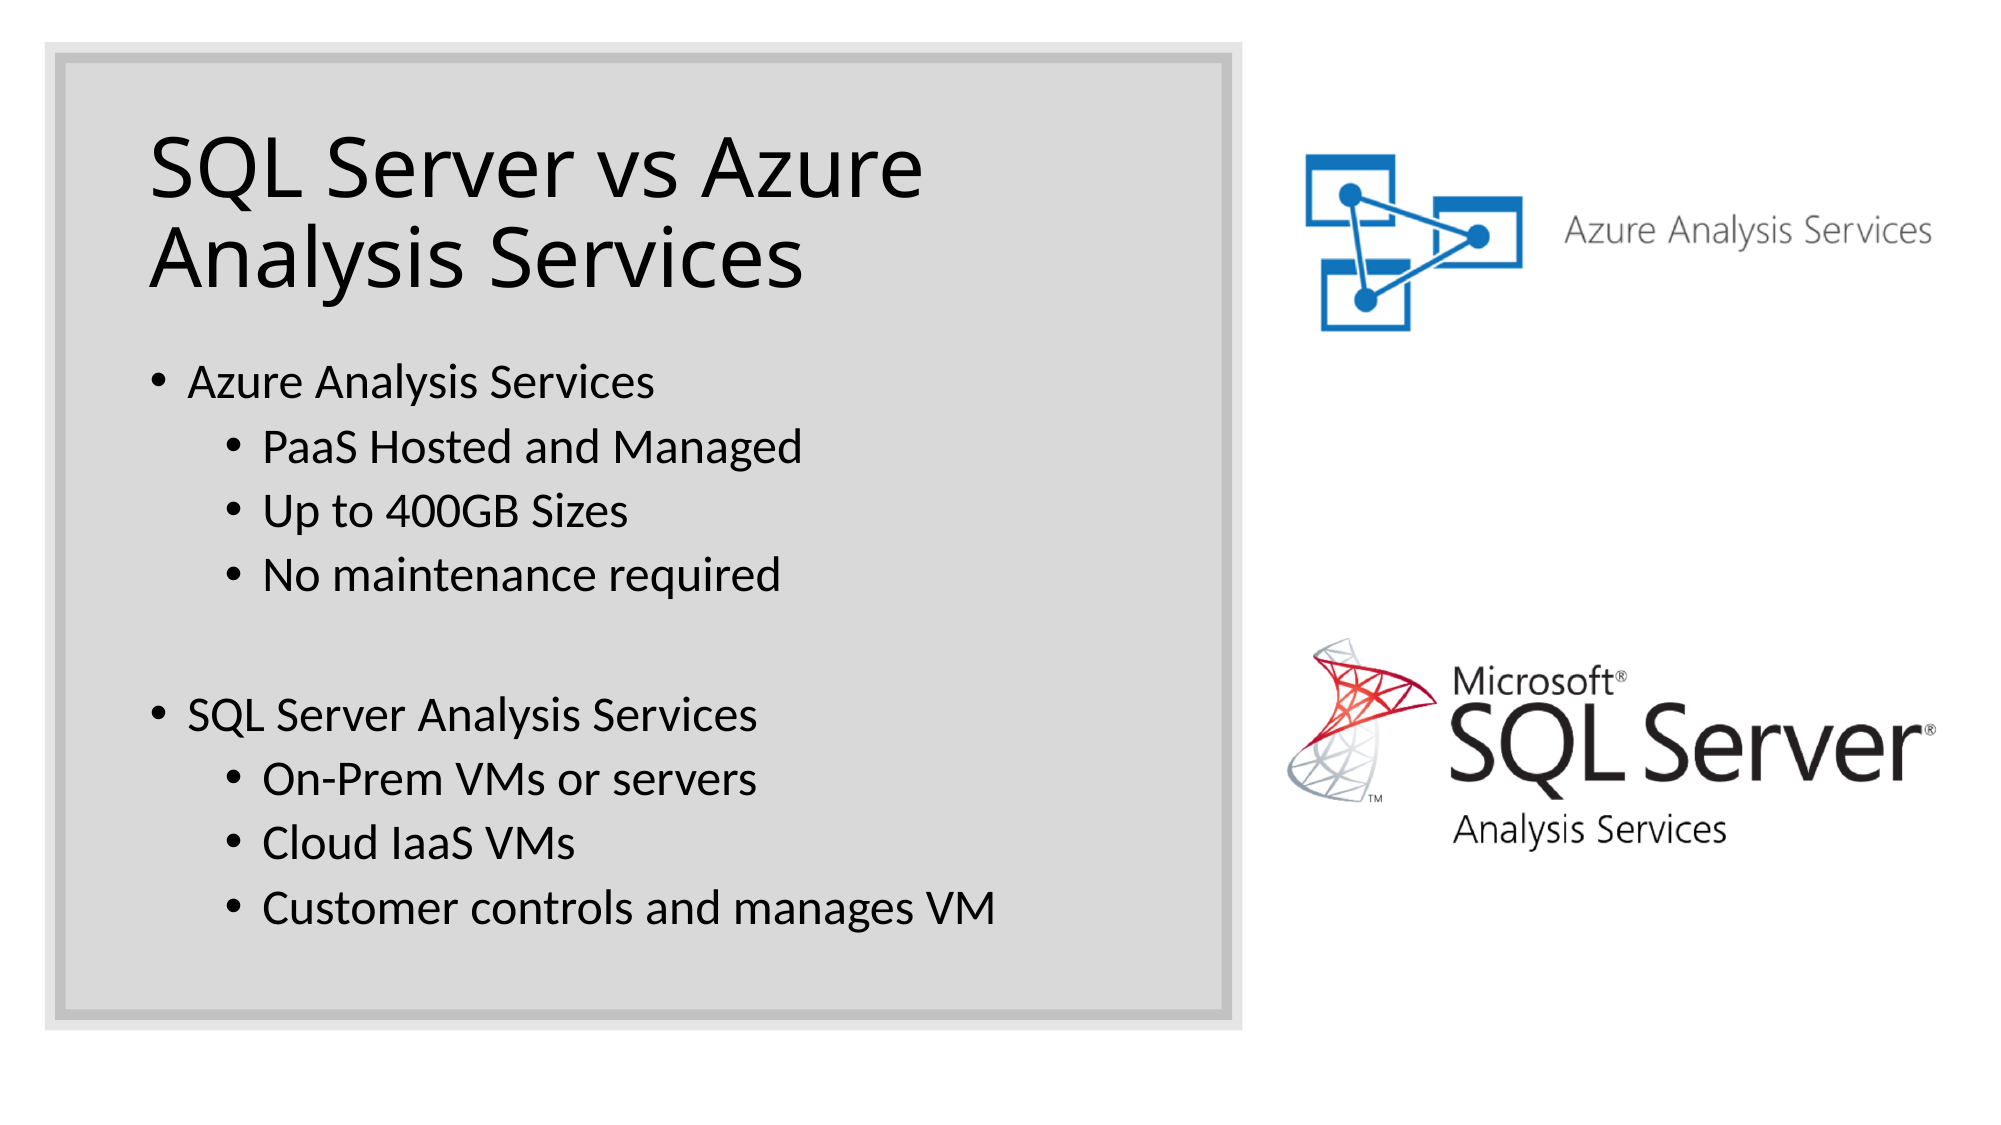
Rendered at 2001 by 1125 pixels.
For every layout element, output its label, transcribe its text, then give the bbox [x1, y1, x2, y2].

text_box [54, 52, 1233, 1021]
title SQL Server vs Azure Analysis Services [134, 105, 1153, 326]
picture [1284, 132, 1948, 344]
list Azure Analysis Services PaaS Hosted and Managed Up to 400GB Sizes No maintenance required SQL Server Analysis Services On-Prem VMs or servers Cloud IaaS VMs Customer controls and manages VM [134, 348, 1153, 943]
picture [1284, 632, 1948, 852]
